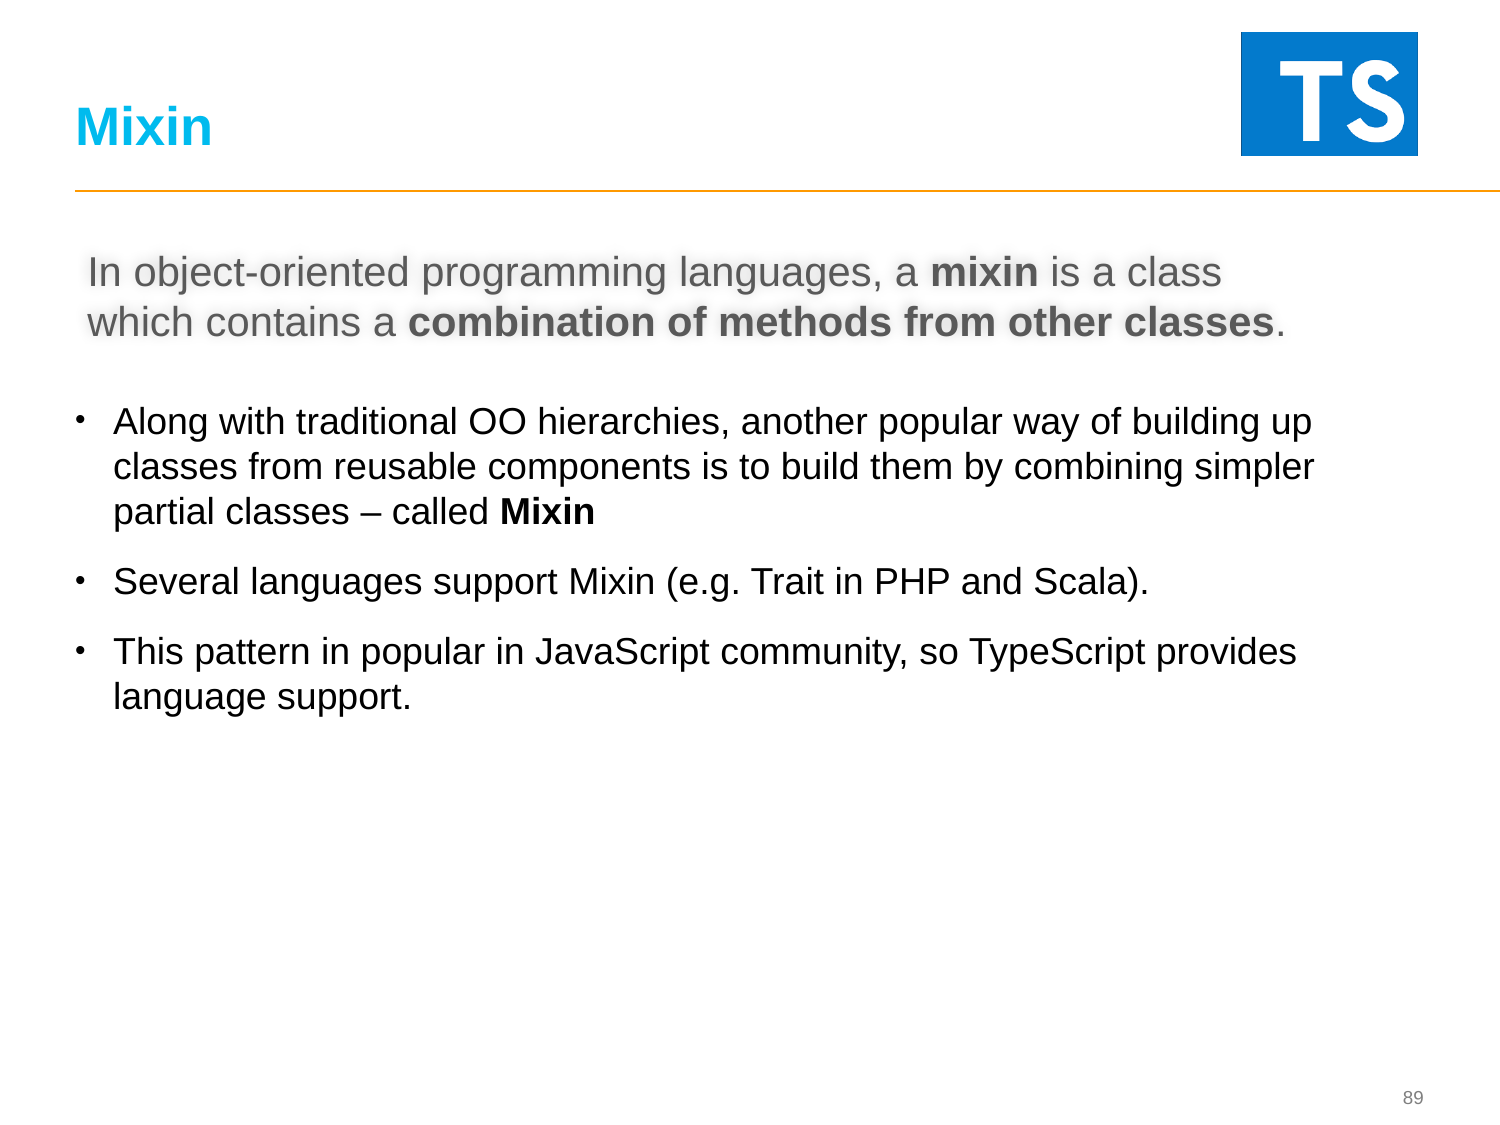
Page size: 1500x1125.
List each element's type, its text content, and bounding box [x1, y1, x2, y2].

title Mixin [75, 27, 1422, 157]
list Along with traditional OO hierarchies, another popular way of building up classes from reusable components is to build them by combining simpler partial classes – called Mixin Several languages support Mixin (e.g. Trait in PHP and Scala). This pattern in popular in JavaScript community, so TypeScript provides language support. [75, 397, 1425, 1071]
text_box In object-oriented programming languages, a mixin is a class which contains a combination of methods from other classes. [72, 237, 1349, 353]
